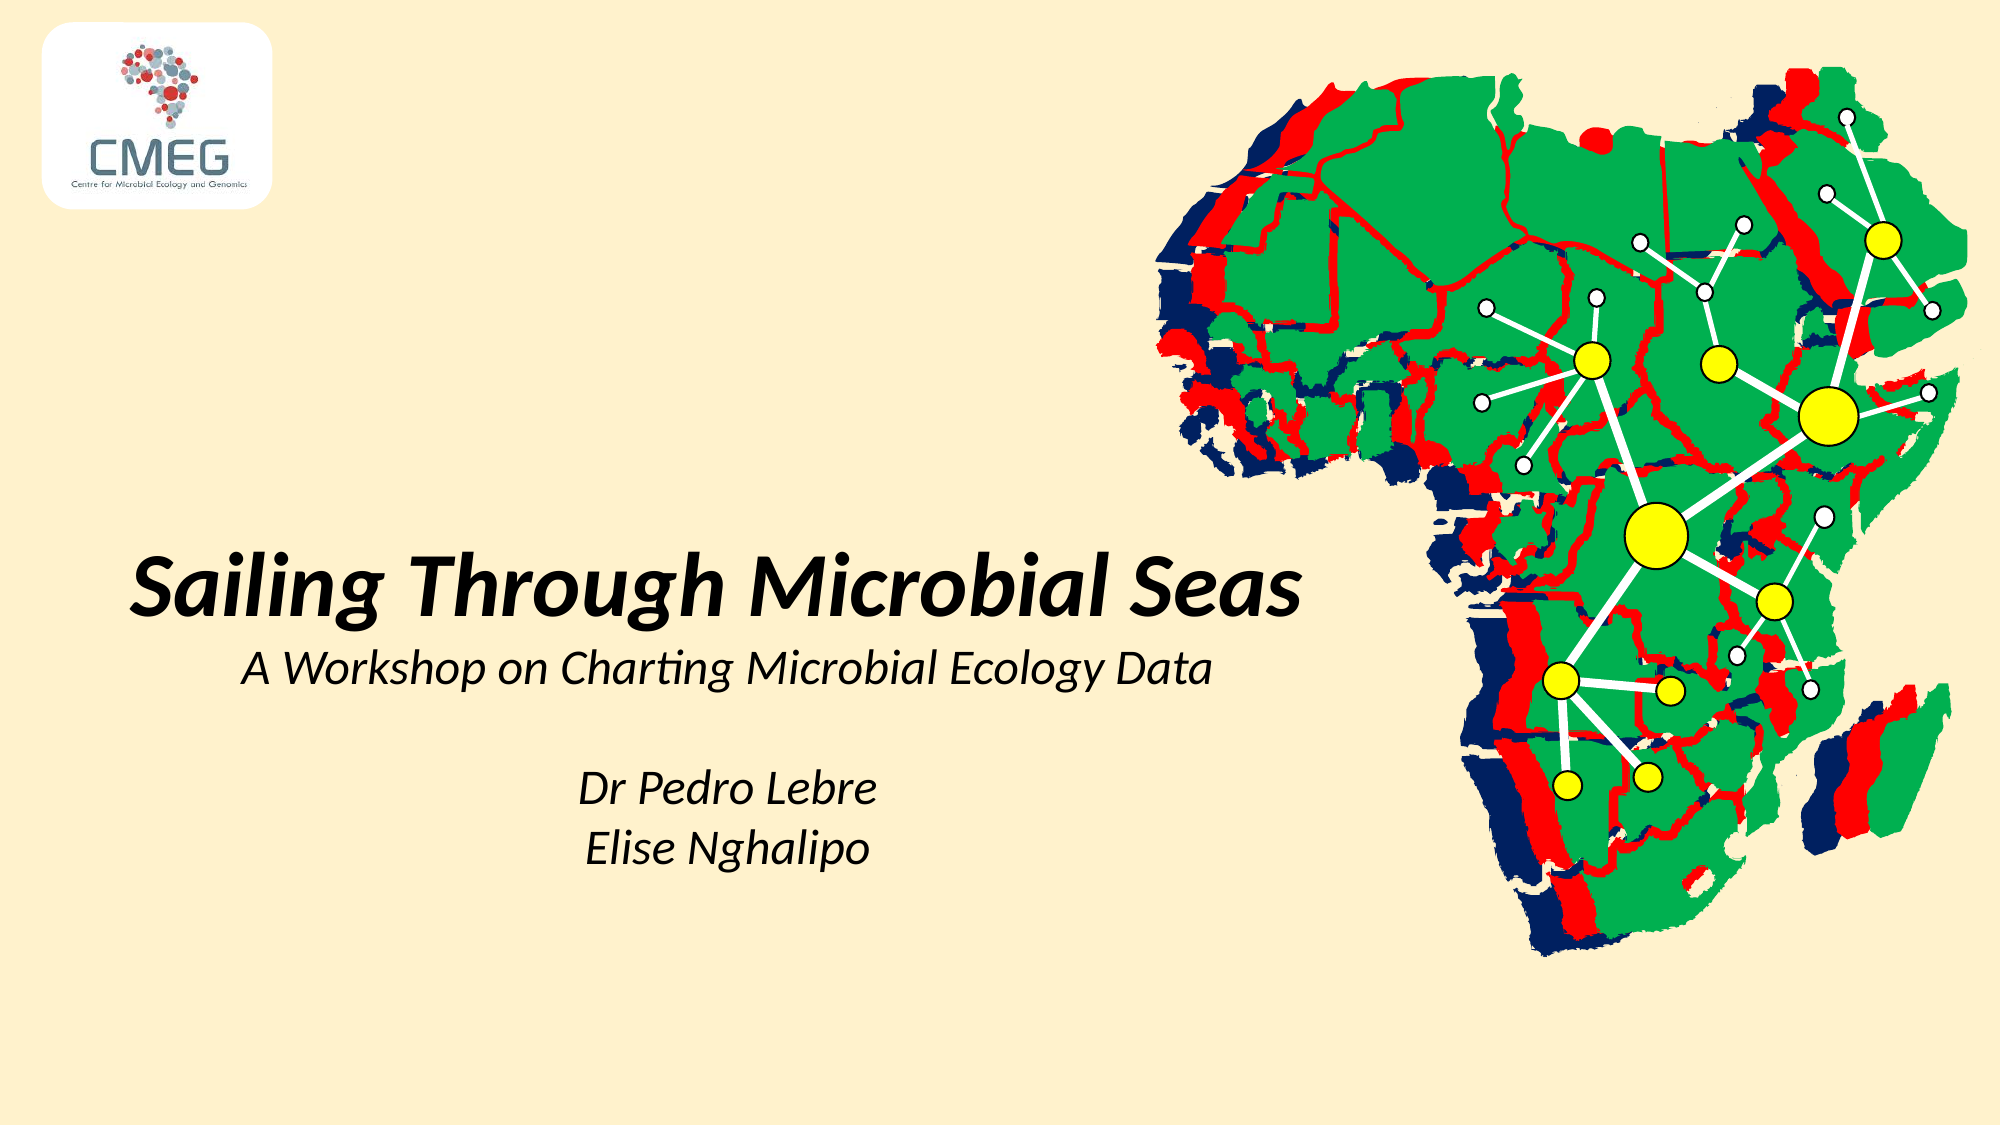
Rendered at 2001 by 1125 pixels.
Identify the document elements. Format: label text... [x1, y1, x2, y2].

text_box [1154, 66, 1982, 958]
text_box Sailing Through Microbial Seas A Workshop on Charting Microbial Ecology Data Dr Pedro Lebre Elise Nghalipo [106, 517, 1350, 982]
picture [41, 21, 273, 210]
